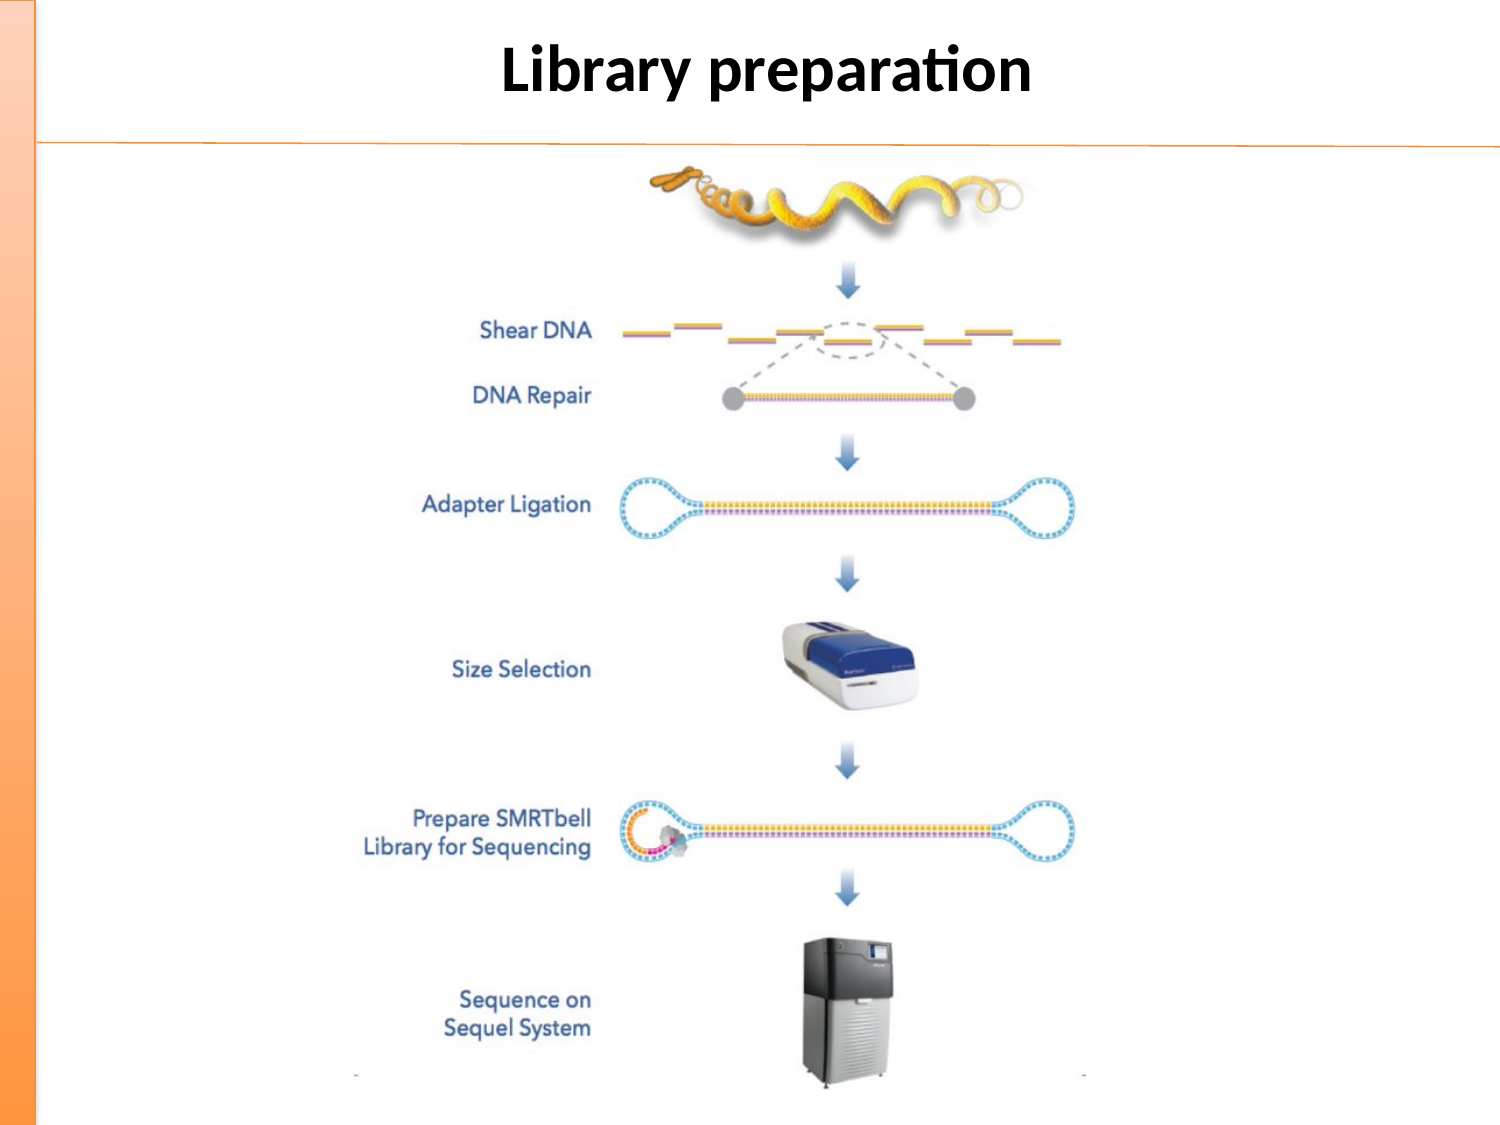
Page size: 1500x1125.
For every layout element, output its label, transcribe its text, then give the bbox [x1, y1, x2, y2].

title Library preparation [75, 4, 1461, 125]
picture [353, 161, 1087, 1091]
